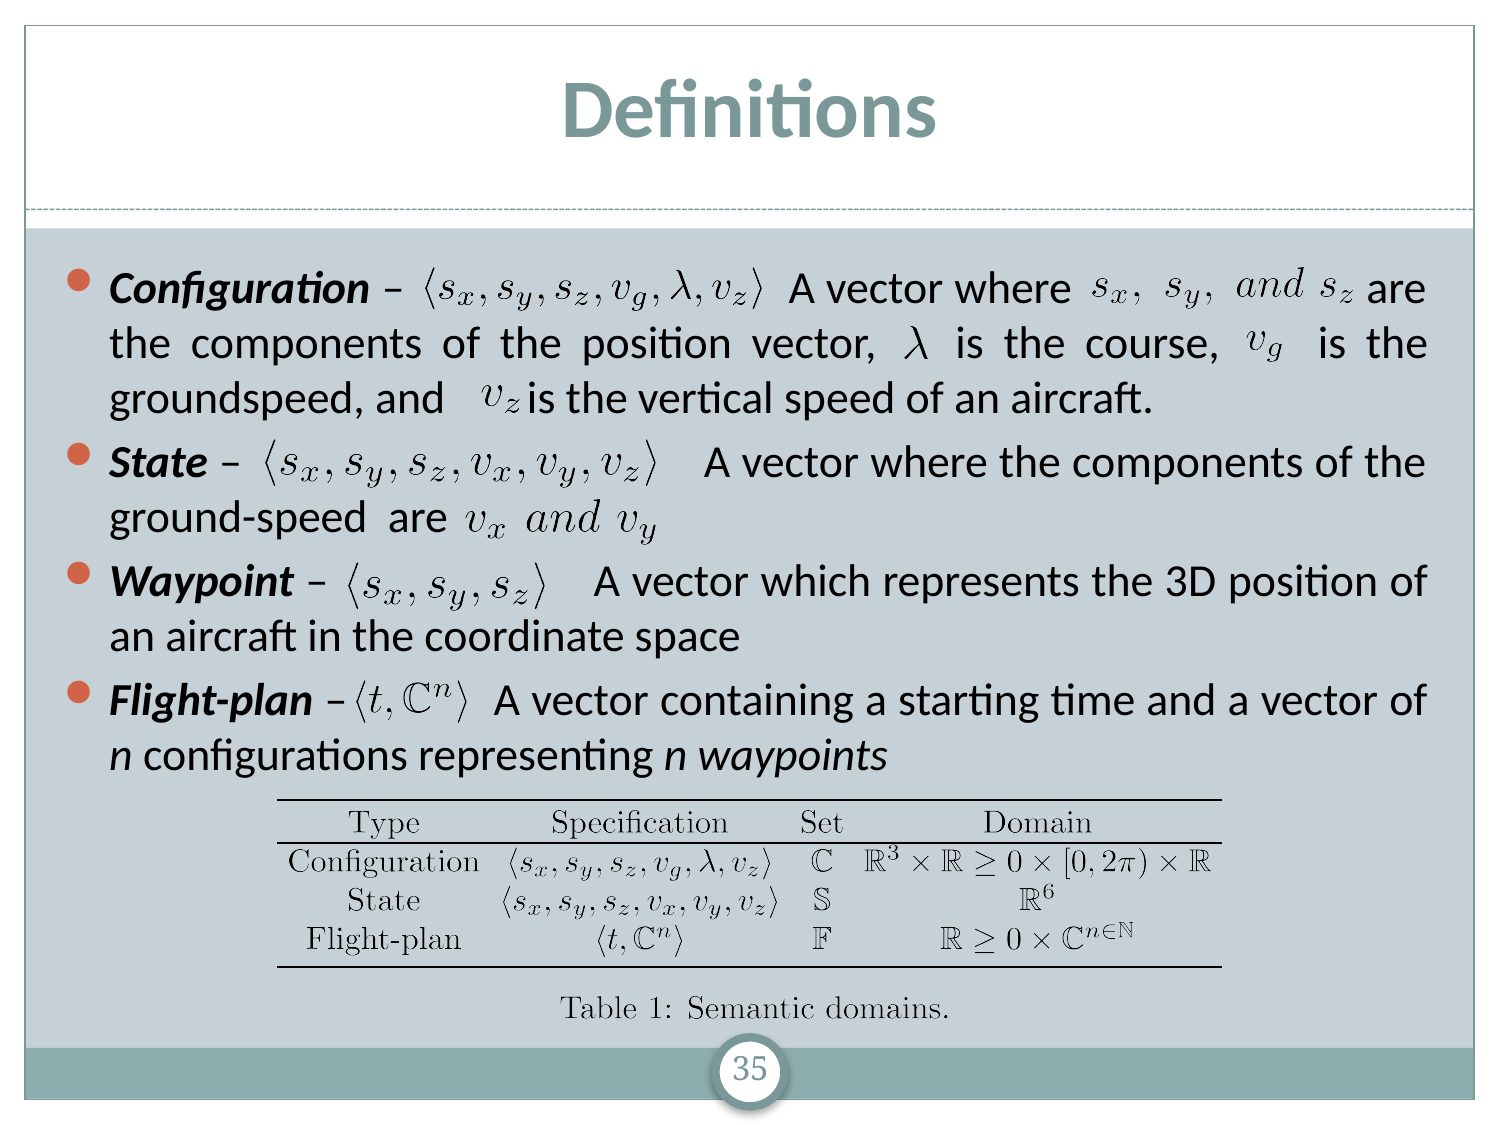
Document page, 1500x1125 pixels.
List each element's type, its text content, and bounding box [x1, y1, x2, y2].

picture [356, 680, 467, 723]
picture [288, 810, 1211, 842]
picture [904, 326, 928, 359]
picture [348, 562, 546, 611]
picture [465, 499, 656, 545]
picture [424, 266, 762, 311]
picture [1092, 266, 1353, 309]
title Definitions [49, 37, 1450, 162]
slide_number 35 [712, 1033, 788, 1107]
list Configuration – A vector where are the components of the position vector, is the course, is the groundspeed, and is the vertical speed of an aircraft. State – A vector where the components of the ground-speed are Waypoint – A vector which represents the 3D position of an aircraft in the coordinate space Flight-plan – A vector containing a starting time and a vector of n configurations representing n waypoints [49, 250, 1445, 1001]
picture [288, 968, 1211, 1019]
picture [481, 385, 520, 414]
picture [265, 439, 656, 488]
picture [1246, 330, 1282, 362]
picture [288, 844, 1211, 966]
